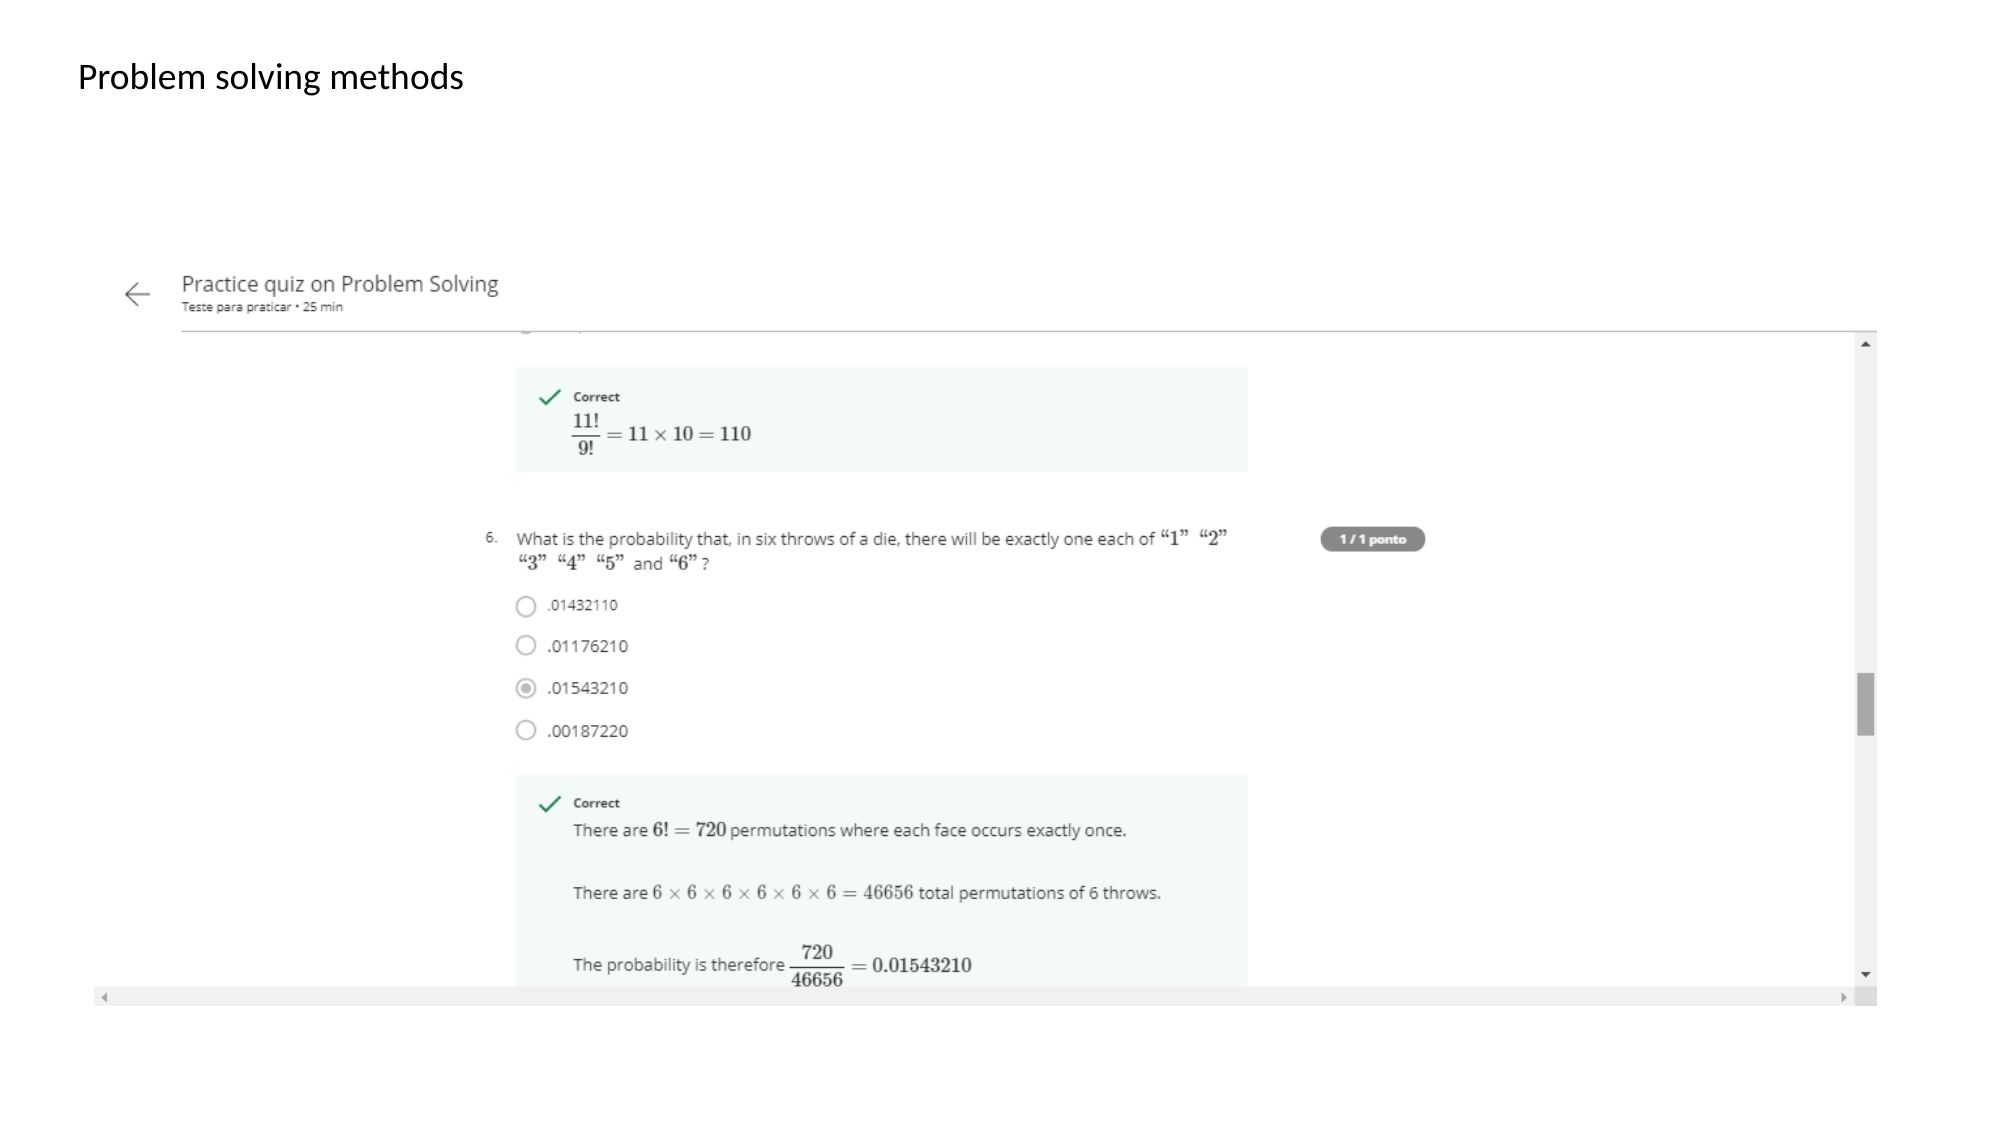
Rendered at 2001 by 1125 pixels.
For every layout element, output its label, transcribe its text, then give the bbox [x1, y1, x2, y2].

picture [93, 261, 1877, 1006]
text_box Problem solving methods [63, 44, 1135, 104]
